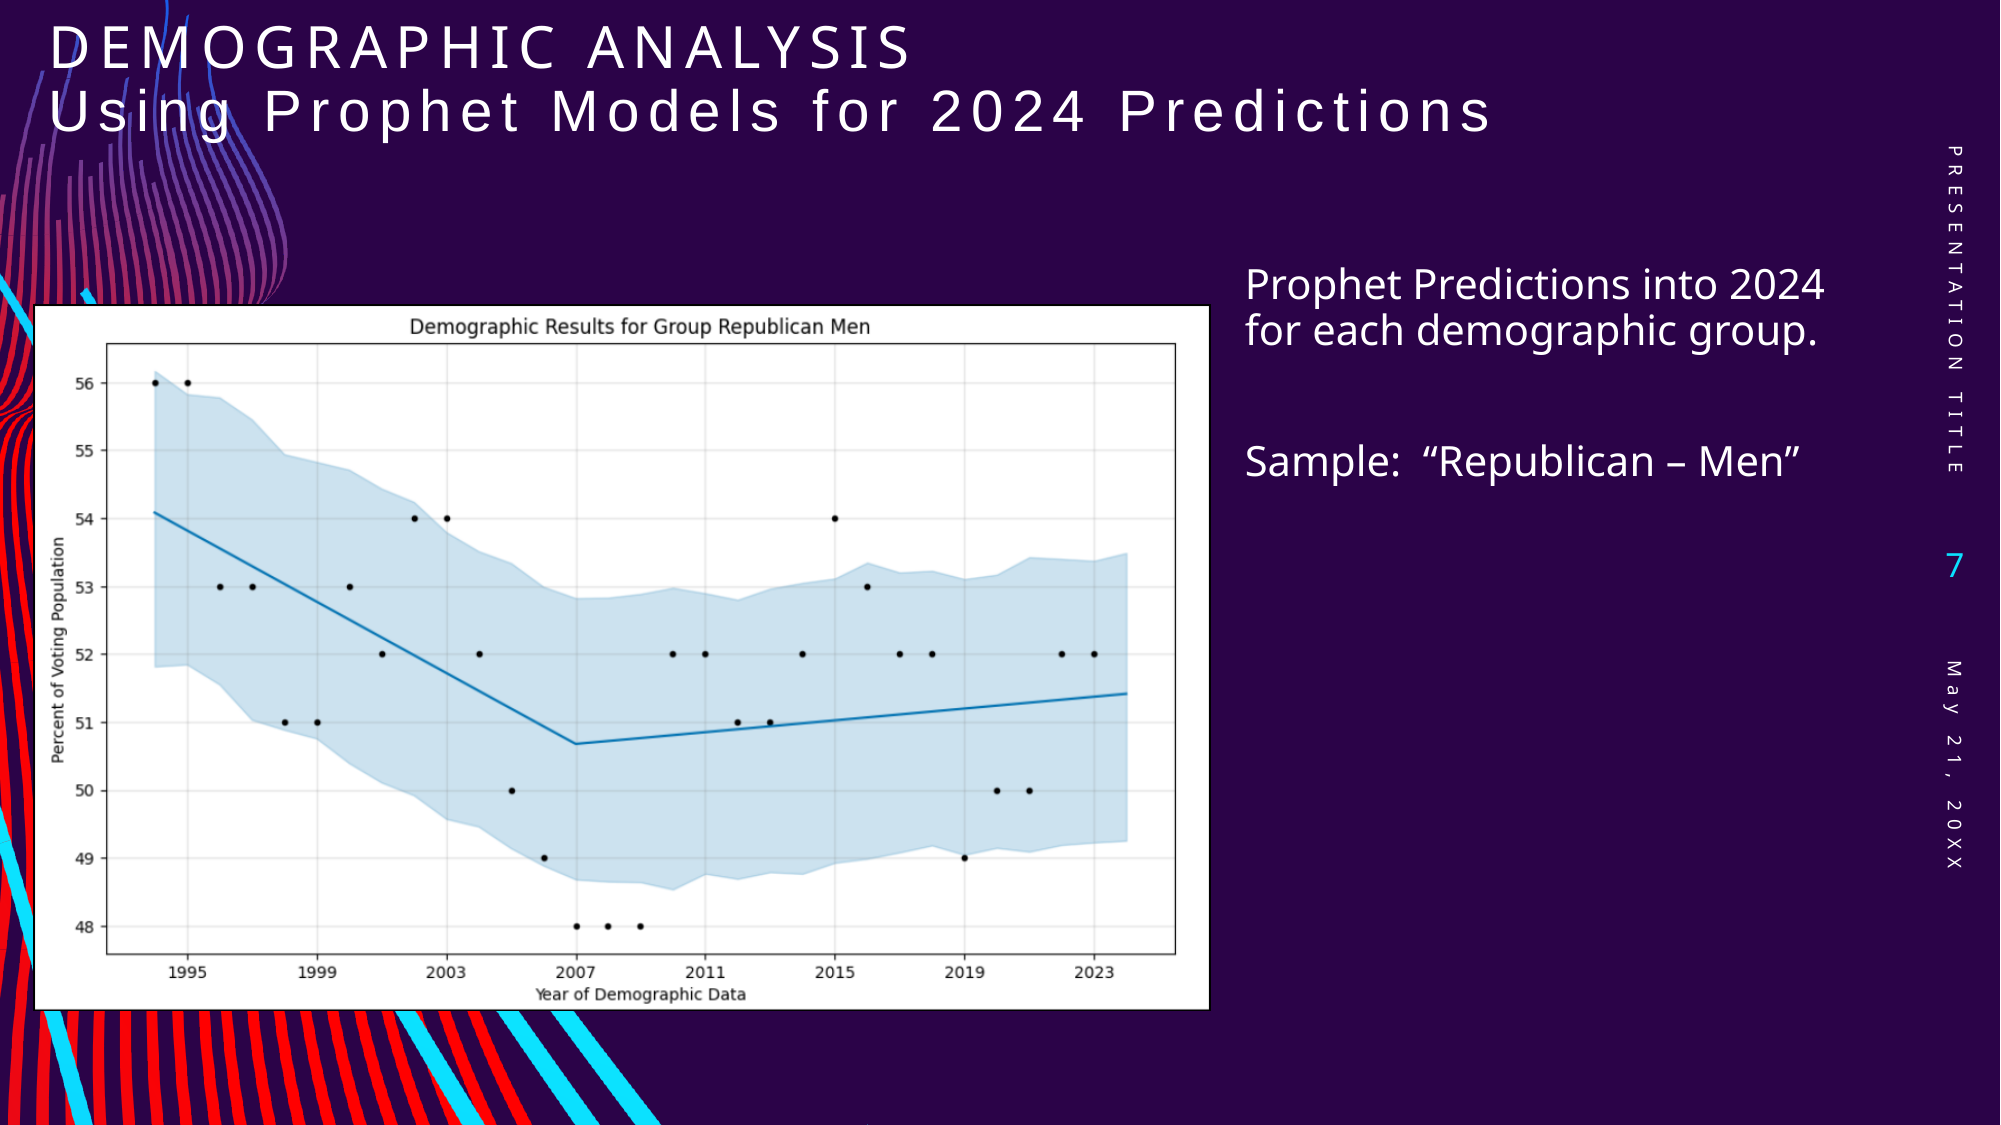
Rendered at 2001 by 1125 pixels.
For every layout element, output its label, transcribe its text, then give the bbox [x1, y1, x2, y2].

footer PRESENTATION TITLE [1926, 33, 1987, 489]
title Demographic Analysis Using Prophet Models for 2024 Predictions [33, 10, 1600, 185]
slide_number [1925, 645, 1986, 1080]
slide_number 7 [1905, 519, 1980, 615]
text_box Prophet Predictions into 2024 for each demographic group. Sample: “Republican – Men” [1229, 256, 1905, 756]
picture [0, 0, 2000, 1125]
